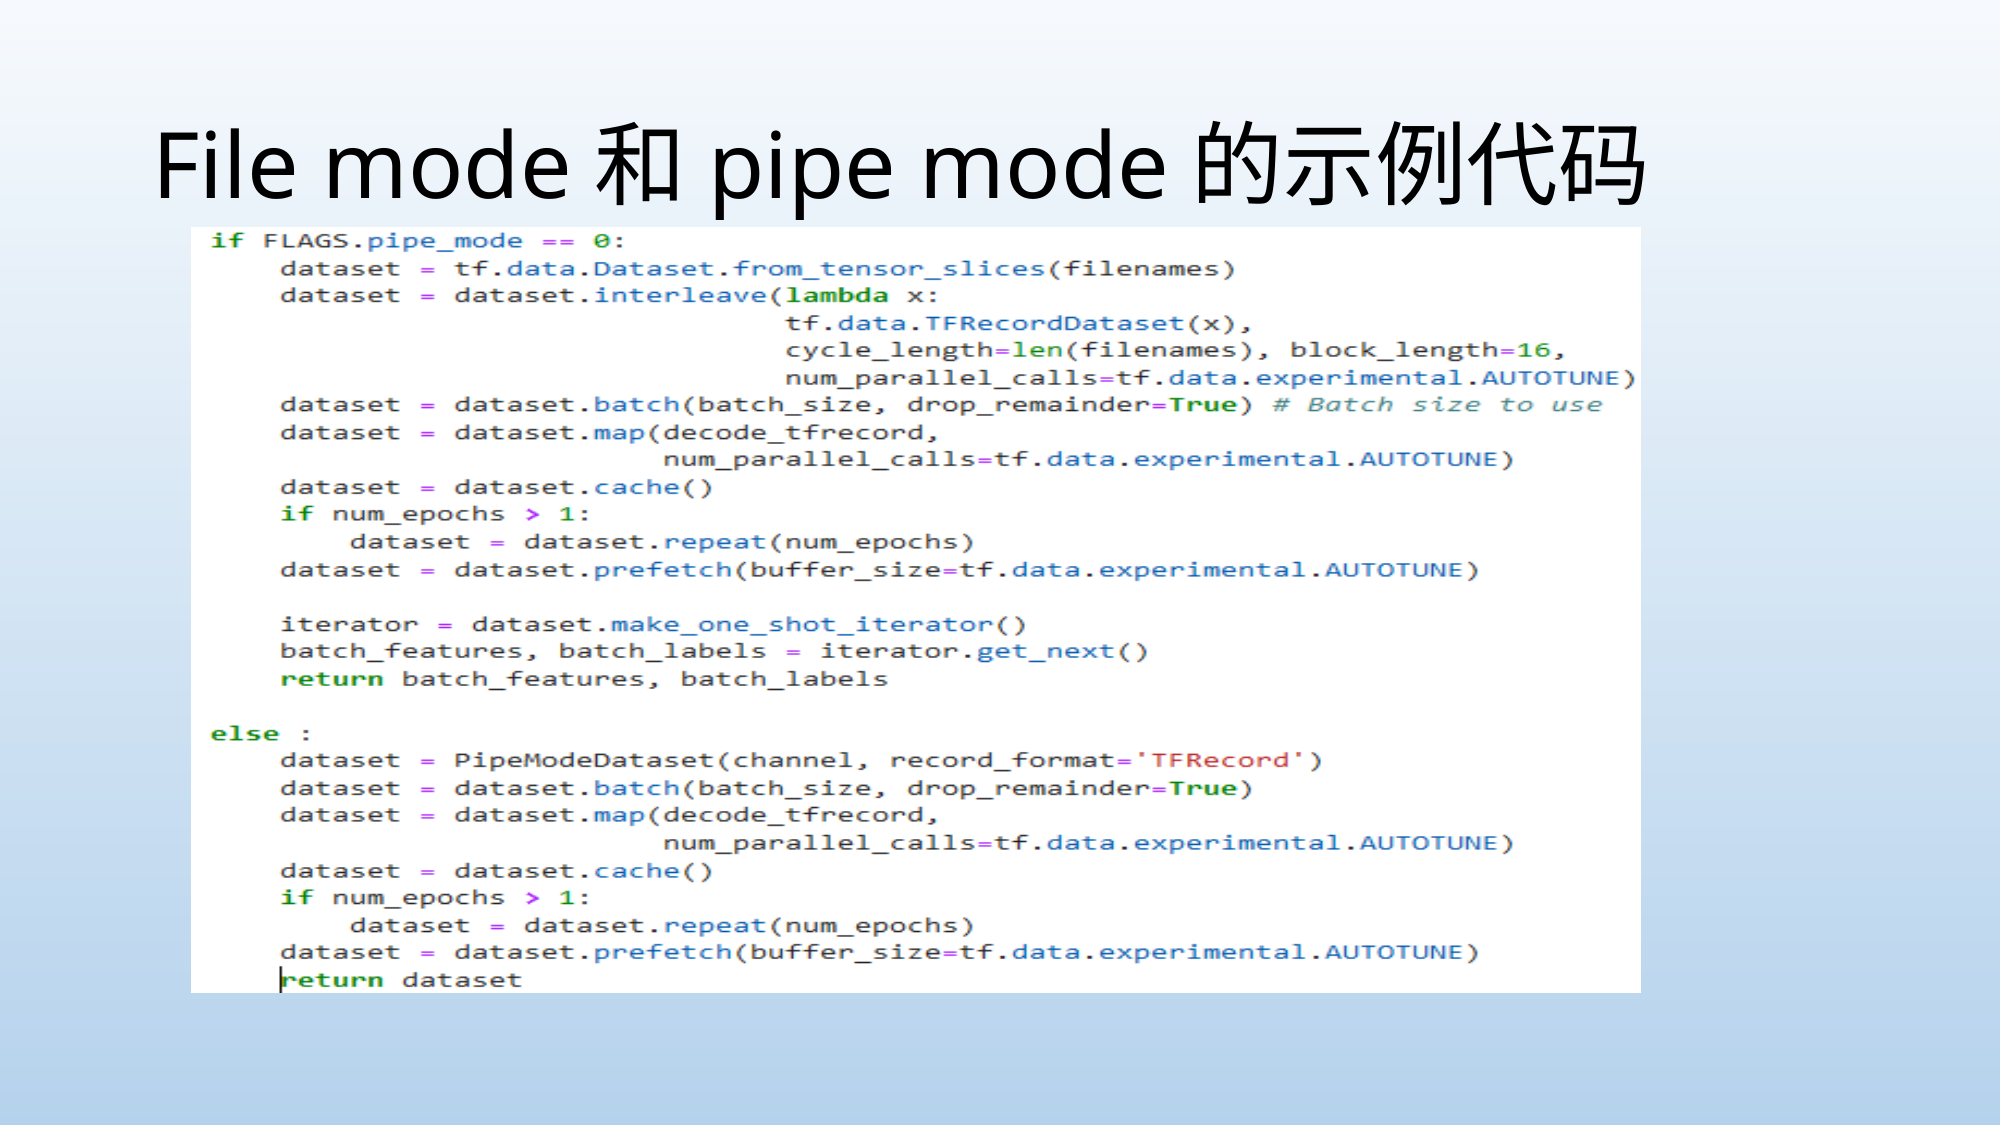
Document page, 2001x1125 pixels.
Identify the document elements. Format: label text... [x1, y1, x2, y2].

title File mode和pipe mode的示例代码 [137, 59, 1863, 278]
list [191, 227, 1641, 993]
